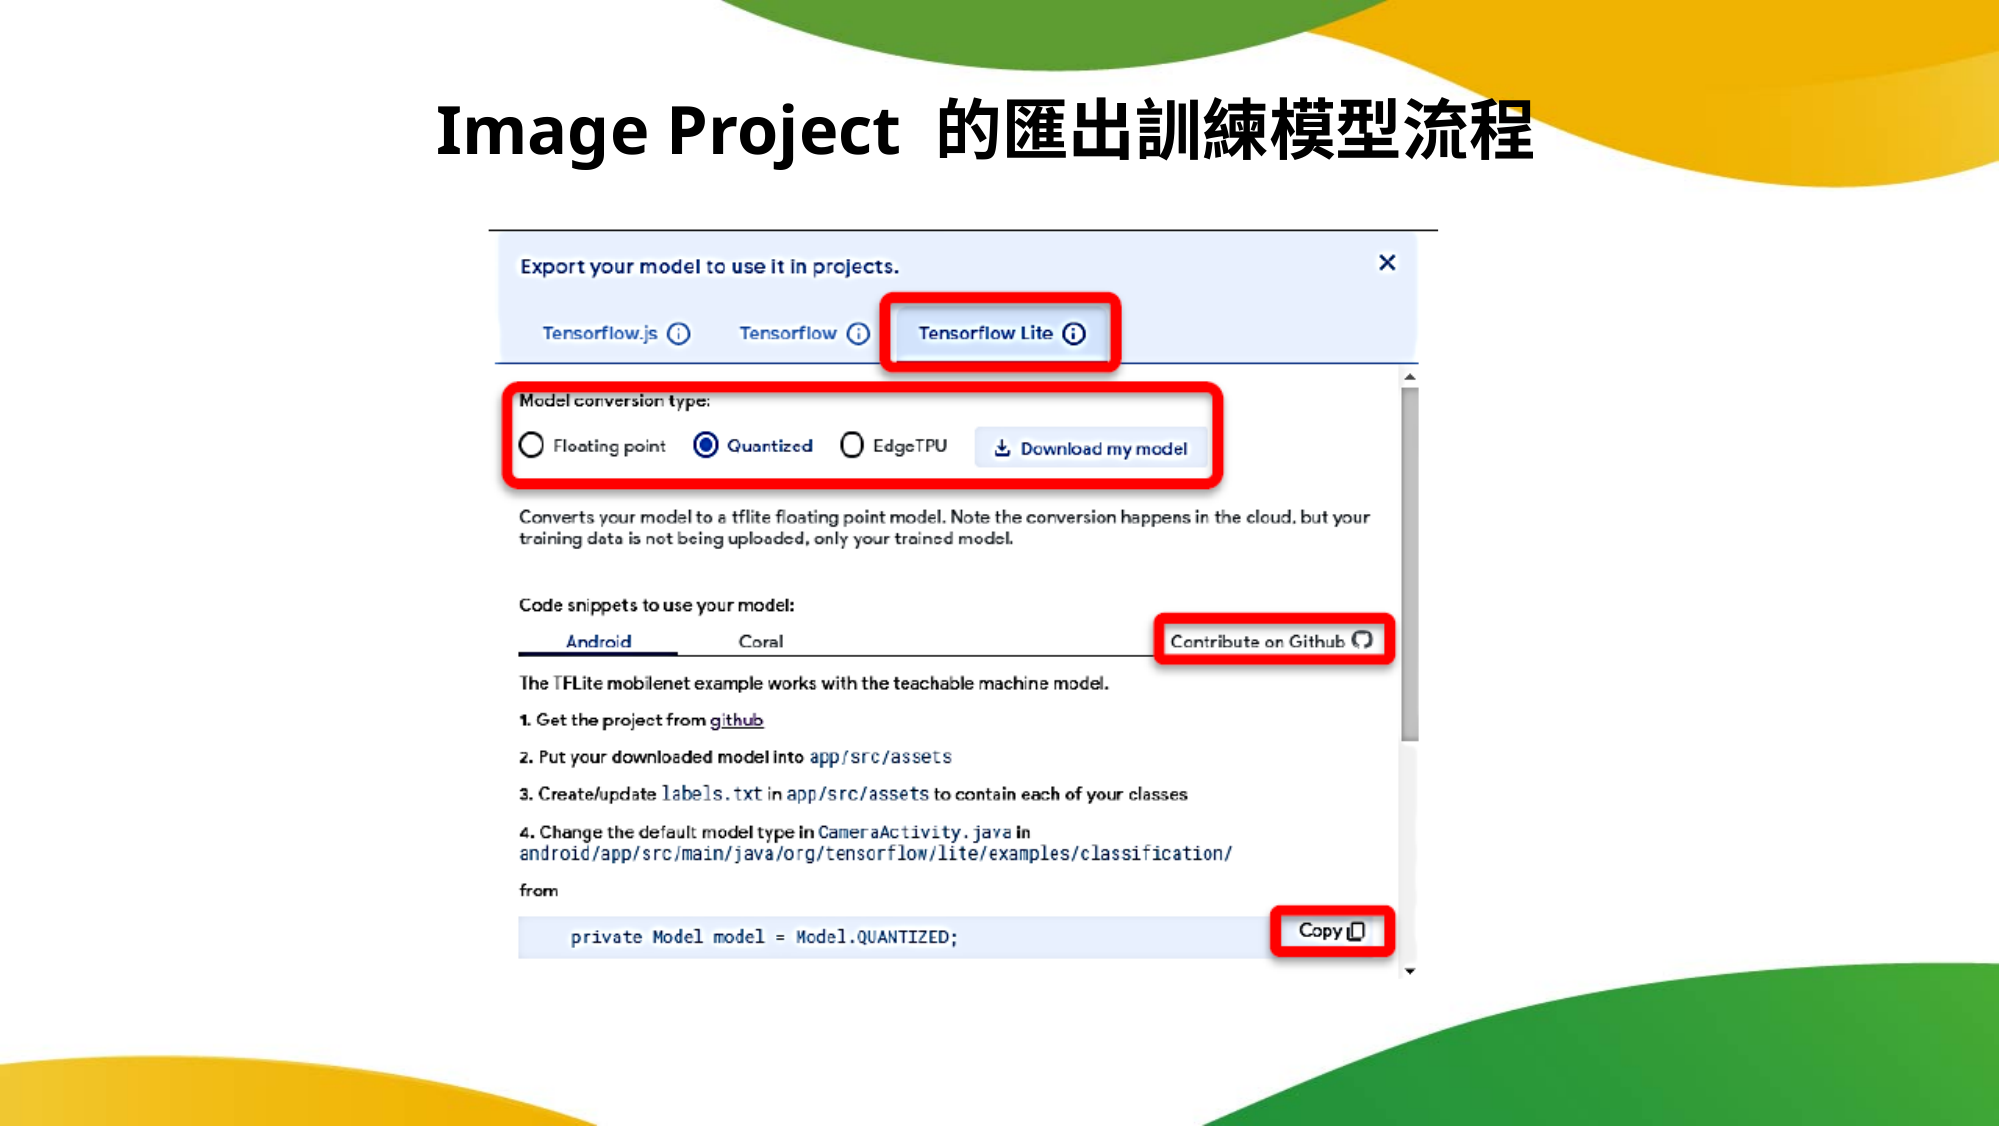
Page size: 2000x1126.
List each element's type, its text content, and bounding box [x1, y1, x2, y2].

text_box Image Project 的匯出訓練模型流程 [336, 63, 1652, 192]
picture [0, 0, 1999, 1126]
